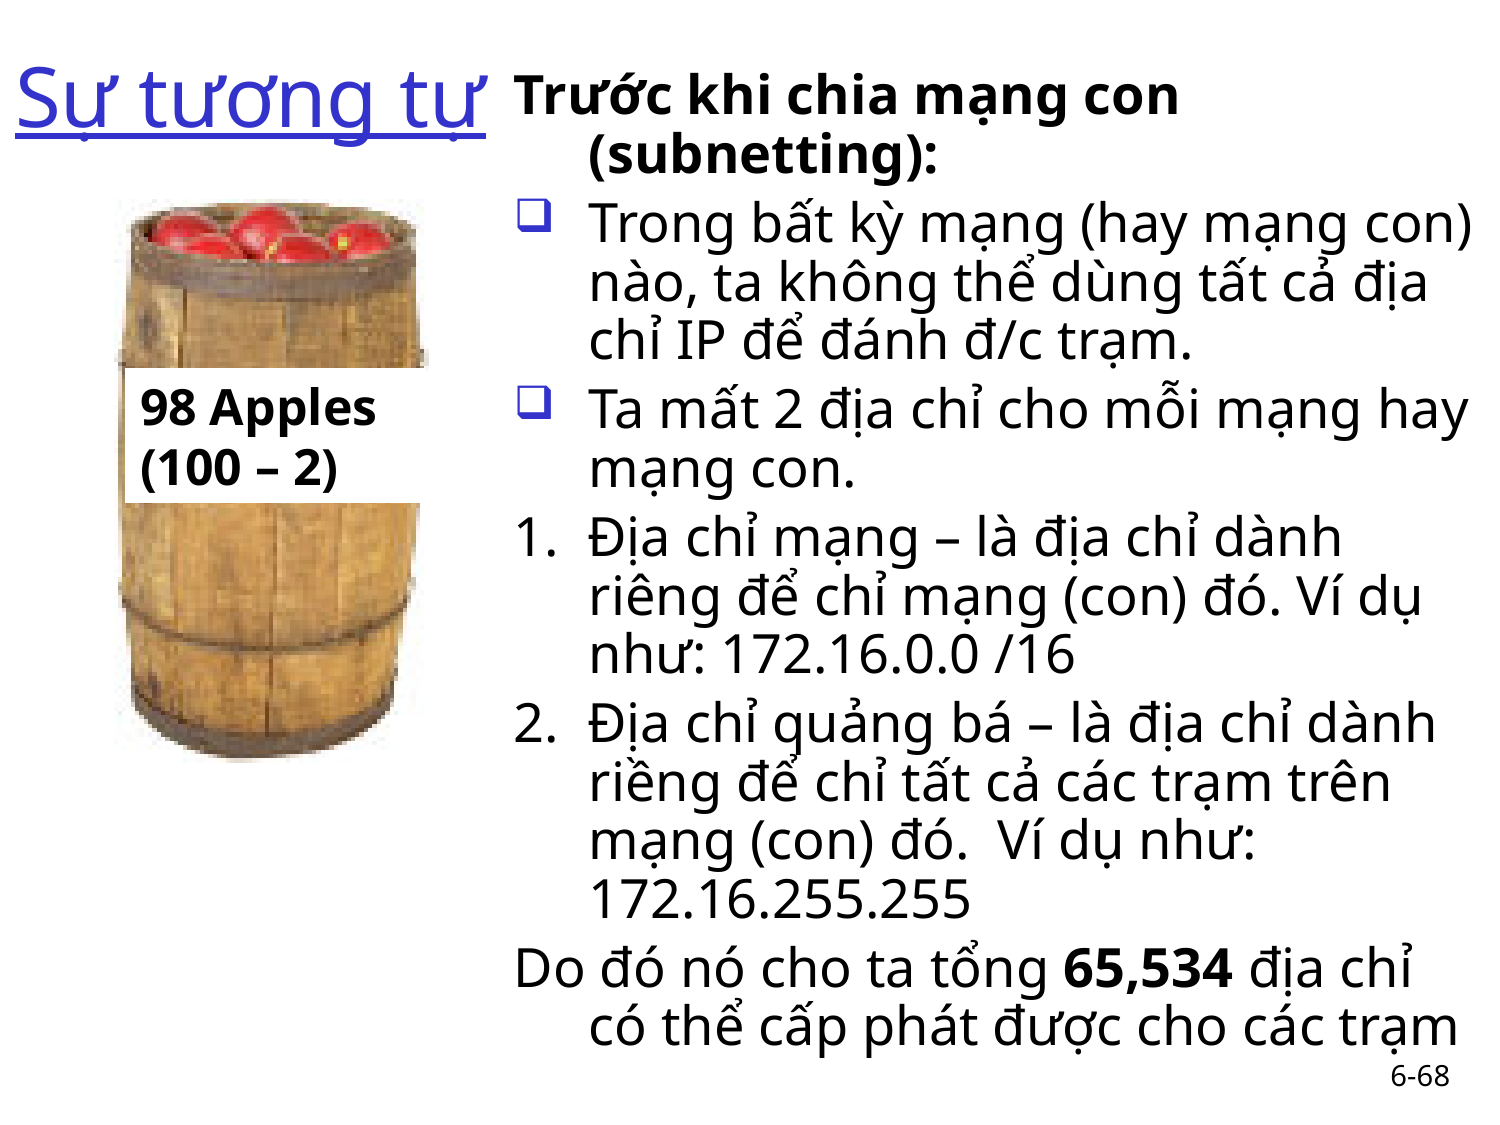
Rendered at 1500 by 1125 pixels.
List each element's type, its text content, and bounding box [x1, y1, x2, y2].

list Trước khi chia mạng con (subnetting): Trong bất kỳ mạng (hay mạng con) nào, ta không thể dùng tất cả địa chỉ IP để đánh đ/c trạm. Ta mất 2 địa chỉ cho mỗi mạng hay mạng con. 1. Địa chỉ mạng – là địa chỉ dành riêng để chỉ mạng (con) đó. Ví dụ như: 172.16.0.0 /16 2. Địa chỉ quảng bá – là địa chỉ dành riềng để chỉ tất cả các trạm trên mạng (con) đó. Ví dụ như: 172.16.255.255 Do đó nó cho ta tổng 65,534 địa chỉ có thể cấp phát được cho các trạm [498, 60, 1500, 259]
picture [114, 199, 429, 763]
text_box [417, 259, 1083, 867]
title Sự tương tự [0, 0, 1275, 188]
list Trước khi chia mạng con (subnetting): Trong bất kỳ mạng (hay mạng con) nào, ta không thể dùng tất cả địa chỉ IP để đánh đ/c trạm. Ta mất 2 địa chỉ cho mỗi mạng hay mạng con. 1. Địa chỉ mạng – là địa chỉ dành riêng để chỉ mạng (con) đó. Ví dụ như: 172.16.0.0 /16 2. Địa chỉ quảng bá – là địa chỉ dành riềng để chỉ tất cả các trạm trên mạng (con) đó. Ví dụ như: 172.16.255.255 Do đó nó cho ta tổng 65,534 địa chỉ có thể cấp phát được cho các trạm [498, 433, 1500, 1125]
list Trước khi chia mạng con (subnetting): Trong bất kỳ mạng (hay mạng con) nào, ta không thể dùng tất cả địa chỉ IP để đánh đ/c trạm. Ta mất 2 địa chỉ cho mỗi mạng hay mạng con. 1. Địa chỉ mạng – là địa chỉ dành riêng để chỉ mạng (con) đó. Ví dụ như: 172.16.0.0 /16 2. Địa chỉ quảng bá – là địa chỉ dành riềng để chỉ tất cả các trạm trên mạng (con) đó. Ví dụ như: 172.16.255.255 Do đó nó cho ta tổng 65,534 địa chỉ có thể cấp phát được cho các trạm [1087, 260, 1500, 432]
